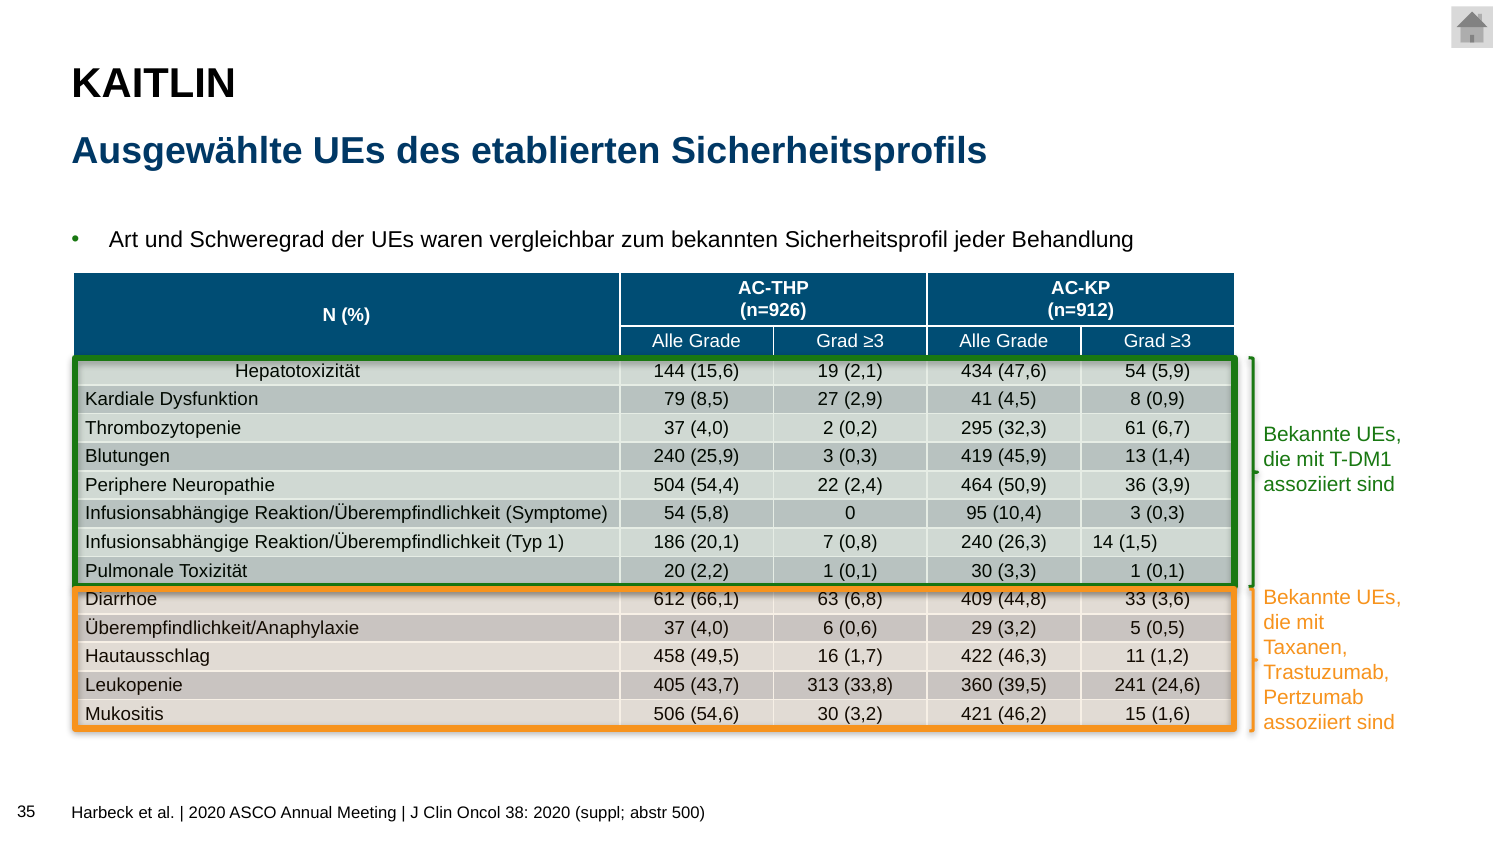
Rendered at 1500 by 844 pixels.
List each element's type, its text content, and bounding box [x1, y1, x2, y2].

table_cell Alle Grade [621, 327, 773, 356]
table_header N (%) [74, 273, 619, 356]
text_box Bekannte UEs, die mit Taxanen, Trastuzumab, Pertzumab assoziiert sind [1248, 576, 1427, 741]
table_cell Grad ≥3 [1082, 327, 1234, 356]
list Art und Schweregrad der UEs waren vergleichbar zum bekannten Sicherheitsprofil jeder Behandlung [71, 217, 1429, 459]
table_cell Grad ≥3 [774, 327, 926, 356]
text_box [1248, 355, 1260, 587]
table_header AC-KP (n=912) [928, 273, 1234, 325]
subtitle Ausgewählte UEs des etablierten Sicherheitsprofils [71, 119, 1430, 178]
title KAITLIN [71, 44, 1430, 119]
table_cell Alle Grade [928, 327, 1080, 356]
text_box [74, 357, 1235, 587]
slide_number 35 [2, 790, 68, 829]
text_box Bekannte UEs, die mit T-DM1 assoziiert sind [1261, 413, 1427, 504]
text_box [1249, 586, 1259, 734]
table_header AC-THP (n=926) [621, 273, 926, 325]
footer Harbeck et al. | 2020 ASCO Annual Meeting | J Clin Oncol 38: 2020 (suppl; abstr 500) [71, 794, 1430, 832]
text_box [74, 588, 1235, 729]
